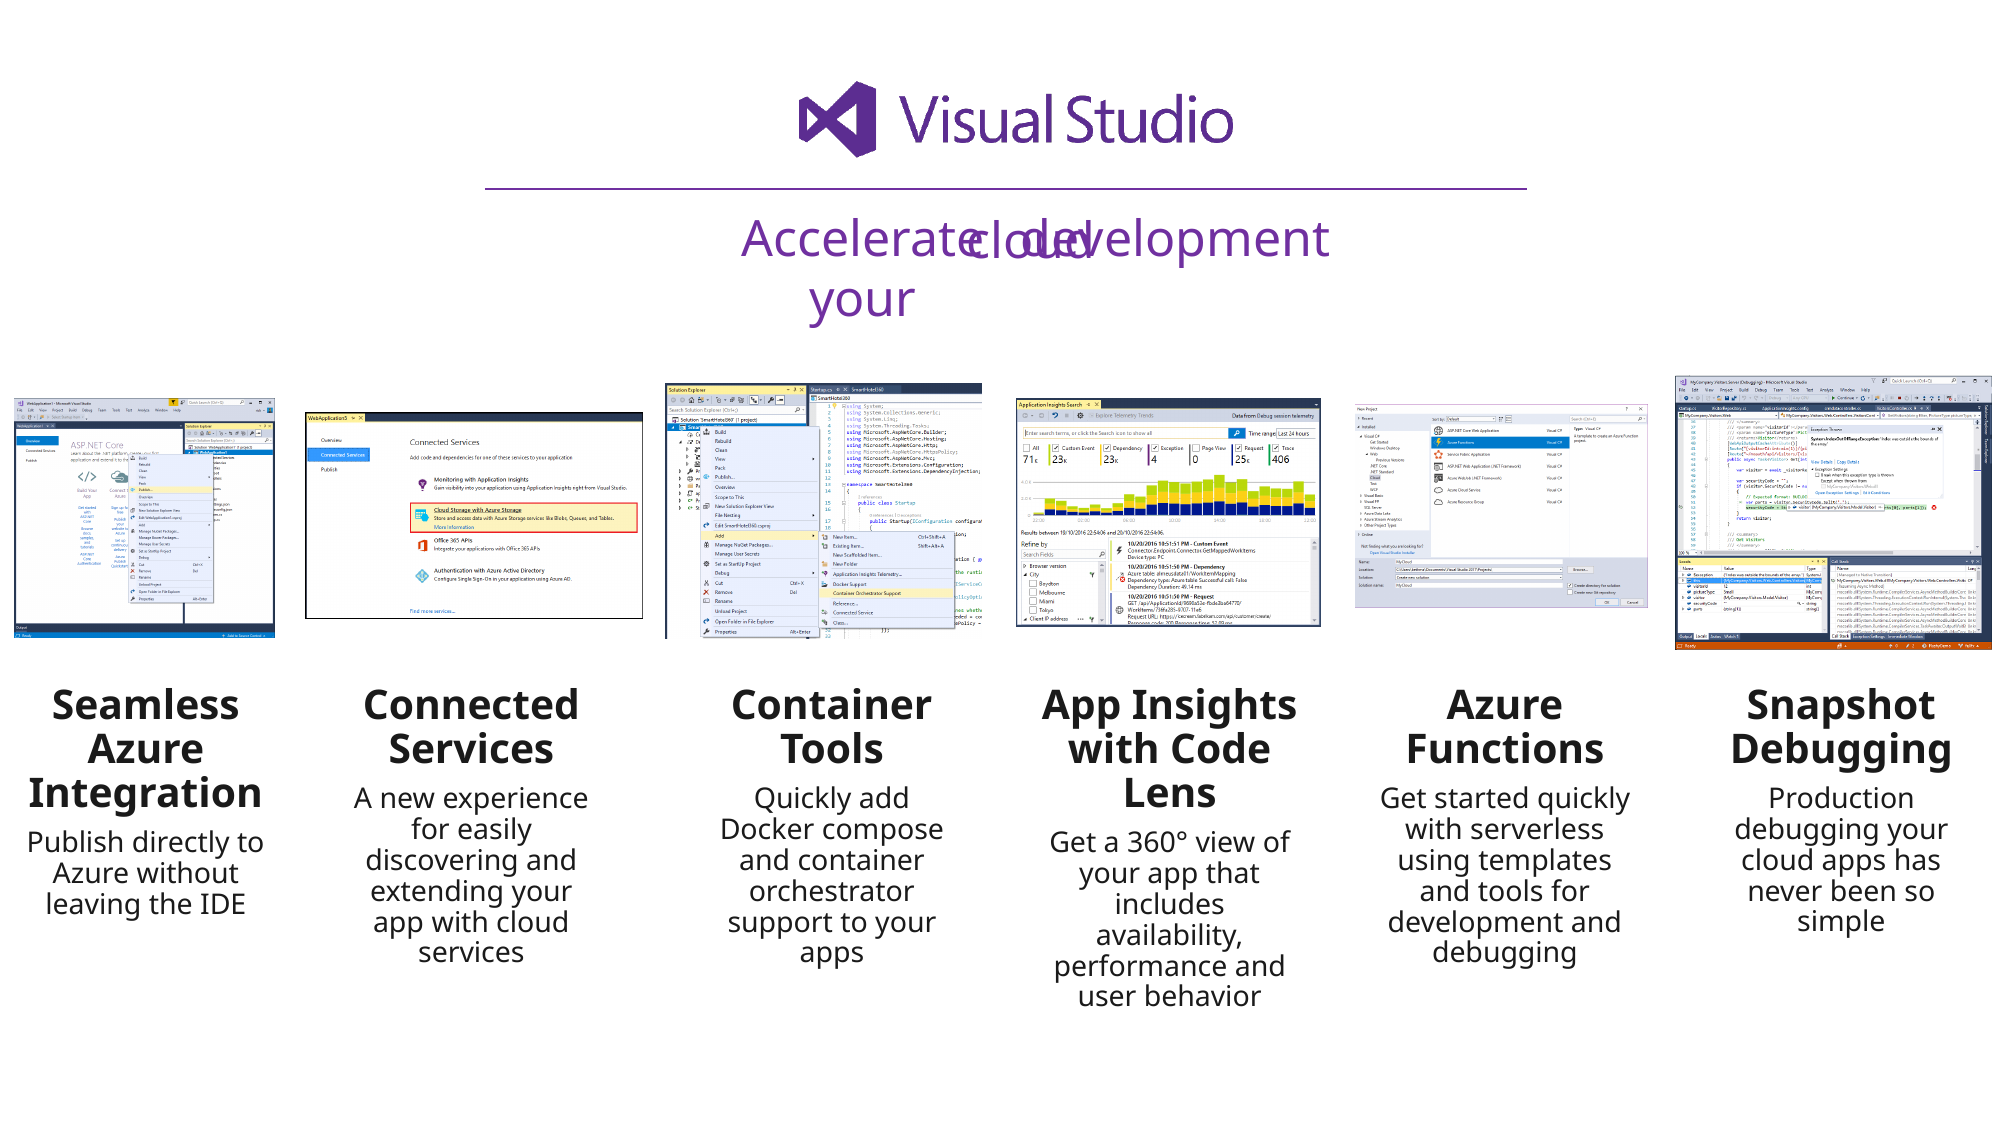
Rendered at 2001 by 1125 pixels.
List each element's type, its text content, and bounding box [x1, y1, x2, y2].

text_box Azure Functions Get started quickly with serverless using templates and tools for development and debugging [1346, 660, 1663, 993]
text_box Connected Services A new experience for easily discovering and extending your app with cloud services [313, 660, 630, 993]
picture [1674, 375, 1992, 651]
text_box Snapshot Debugging Production debugging your cloud apps has never been so simple [1683, 660, 2000, 962]
text_box Accelerate your [671, 190, 1055, 345]
text_box App Insights with Code Lens Get a 360° view of your app that includes availability, performance and user behavior [1010, 660, 1329, 1037]
picture [1354, 403, 1648, 608]
picture [305, 412, 644, 619]
text_box Container Tools Quickly add Docker compose and container orchestrator support to your apps [673, 660, 990, 1039]
picture [766, 47, 1274, 191]
picture [14, 398, 276, 639]
text_box development [1223, 190, 1368, 285]
picture [665, 383, 983, 639]
picture [1016, 398, 1321, 627]
text_box cloud [839, 191, 1223, 287]
text_box Seamless Azure Integration Publish directly to Azure without leaving the IDE [0, 660, 297, 945]
